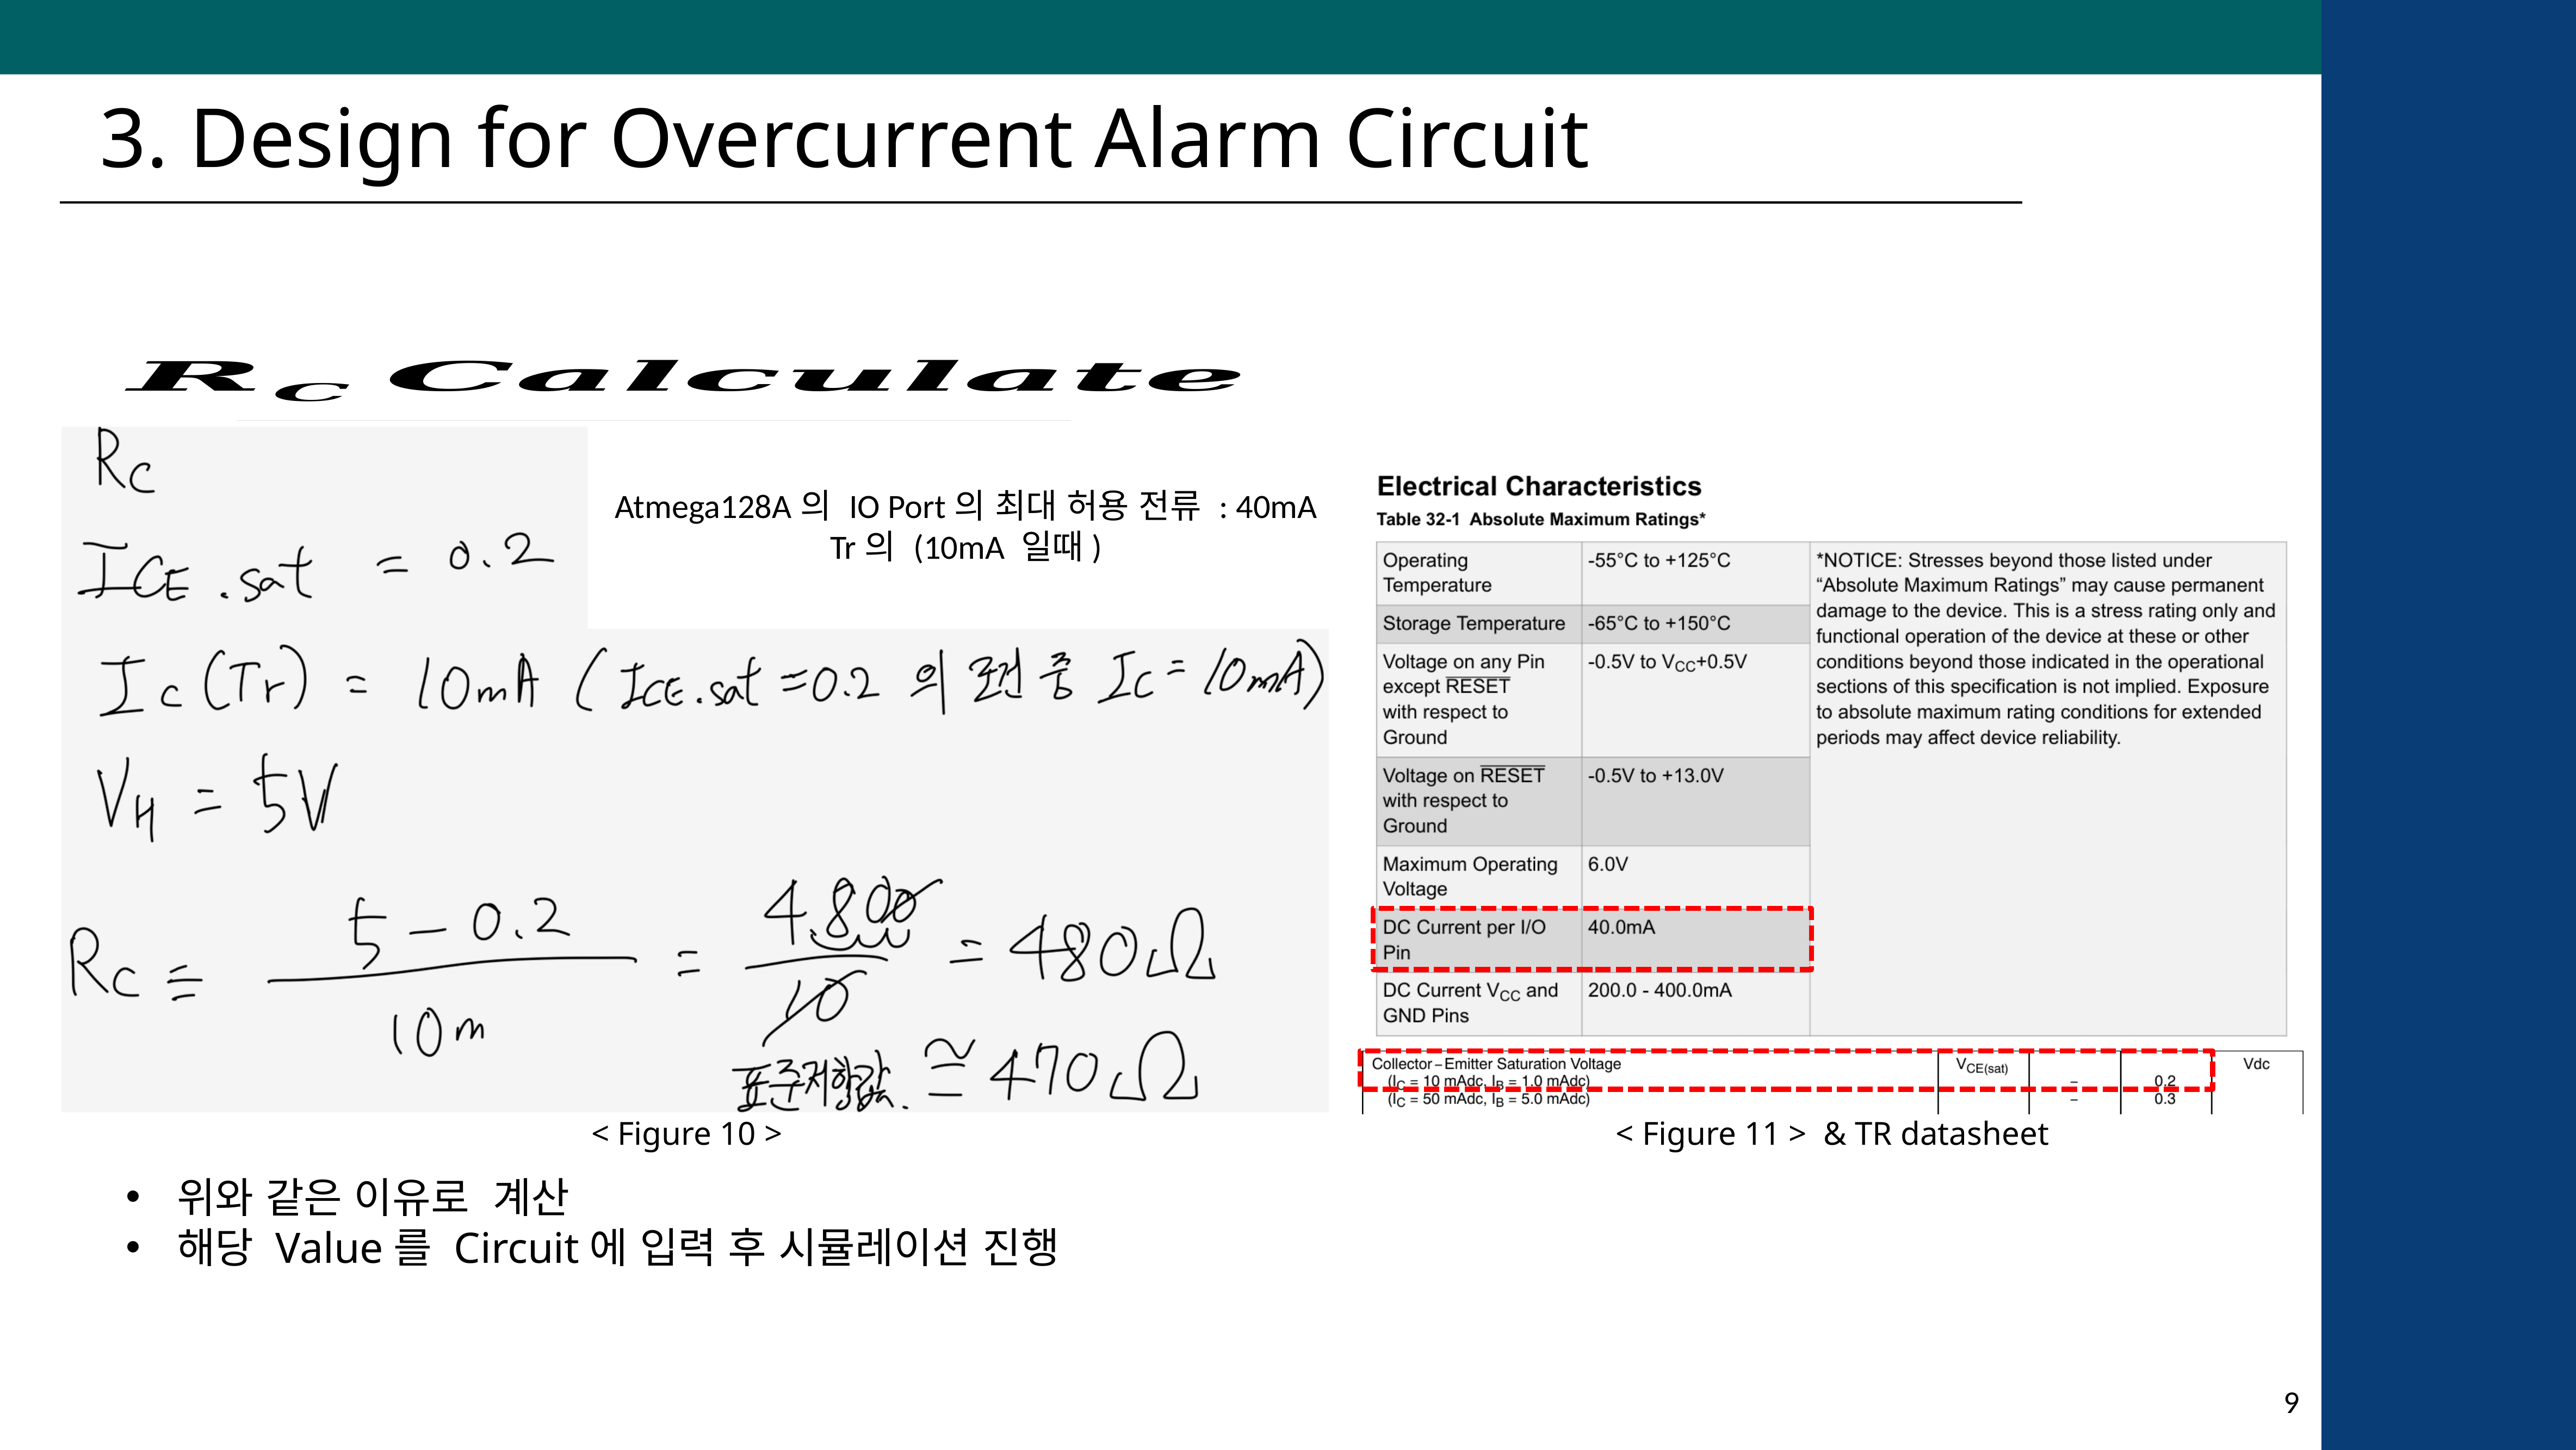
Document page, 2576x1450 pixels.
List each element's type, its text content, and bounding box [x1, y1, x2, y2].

picture [1373, 472, 2293, 1041]
picture [61, 426, 1329, 1114]
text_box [975, 539, 1125, 594]
text_box [0, 0, 2321, 75]
picture [1362, 1051, 2303, 1114]
text_box 3. Design for Overcurrent Alarm Circuit [100, 85, 1591, 184]
text_box [2321, 0, 2576, 1450]
